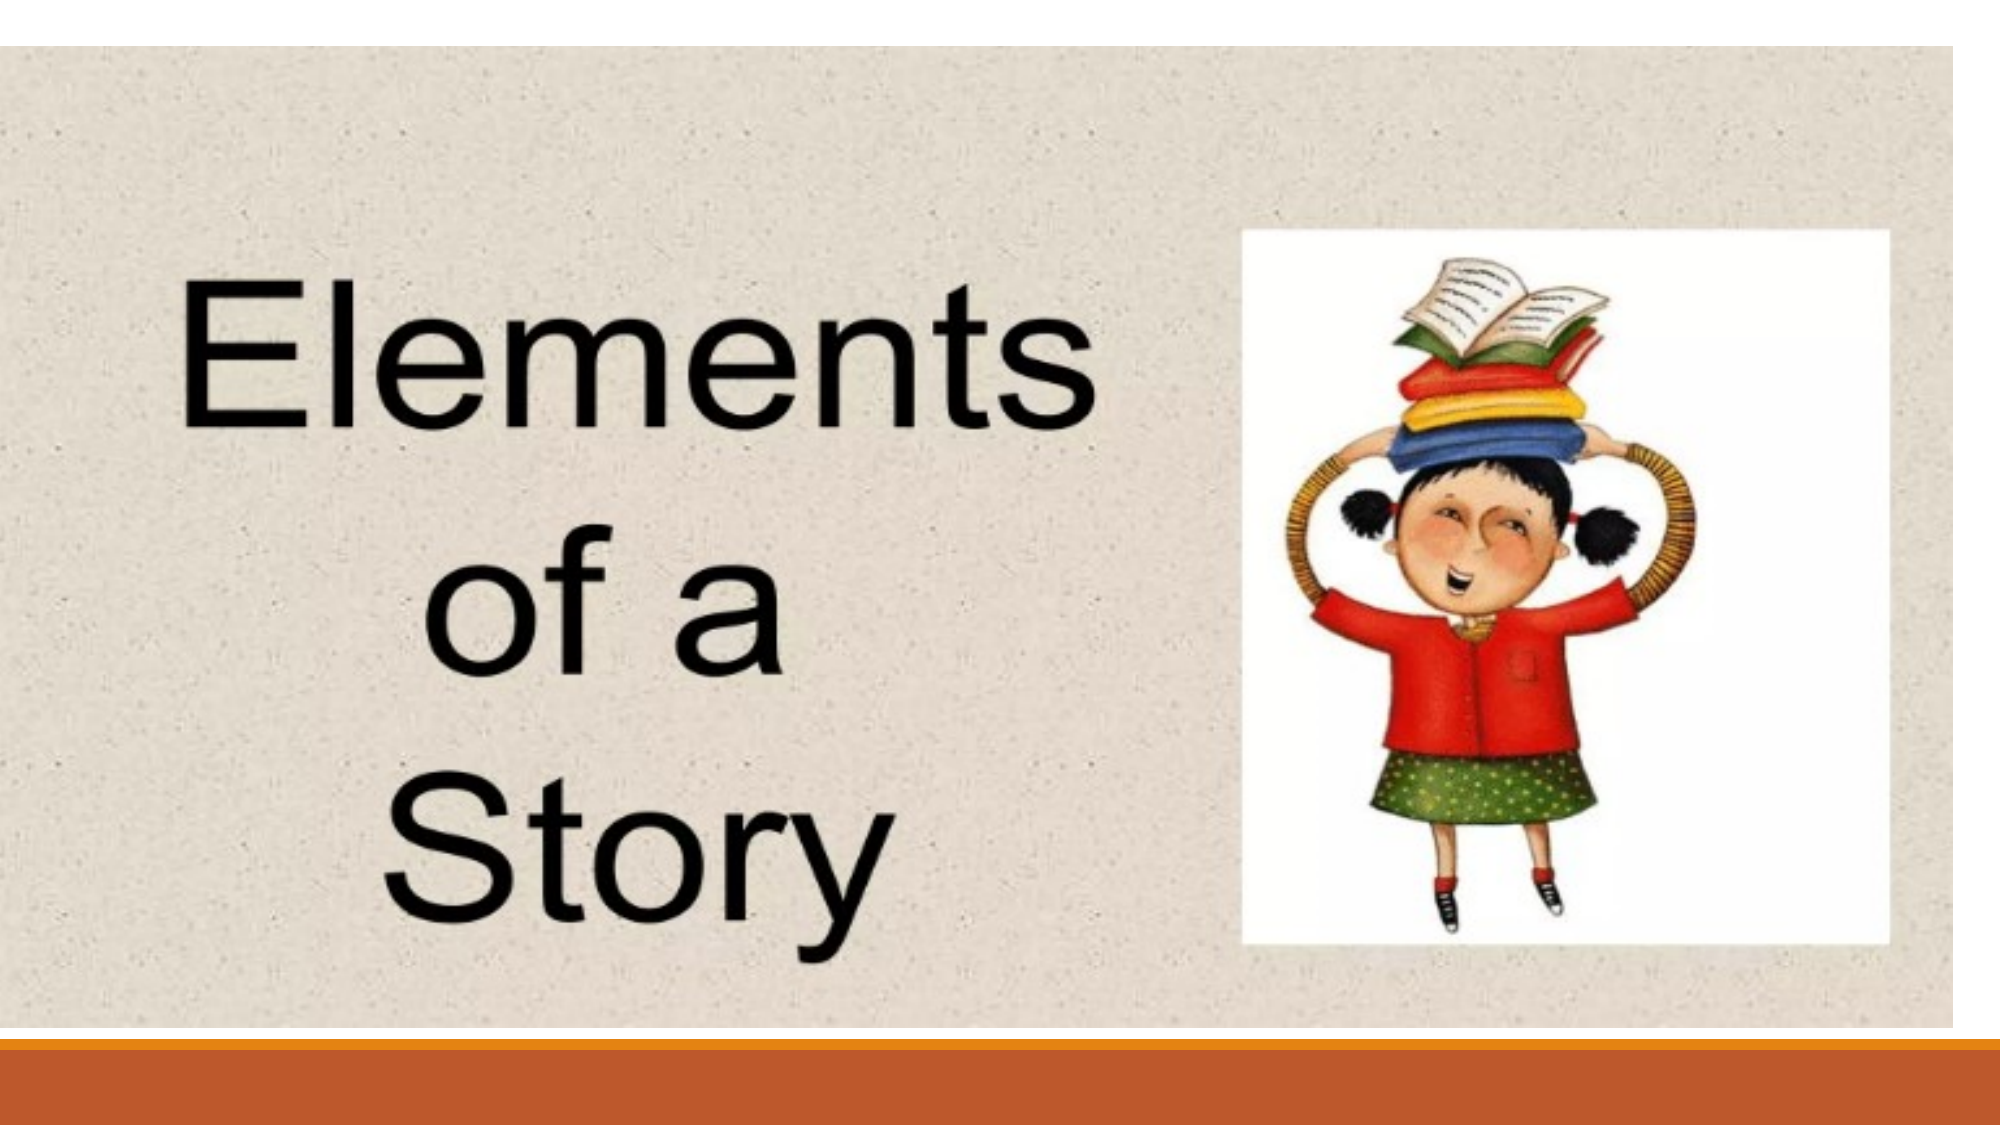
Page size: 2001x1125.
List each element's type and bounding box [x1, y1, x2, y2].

picture [0, 46, 1954, 1028]
